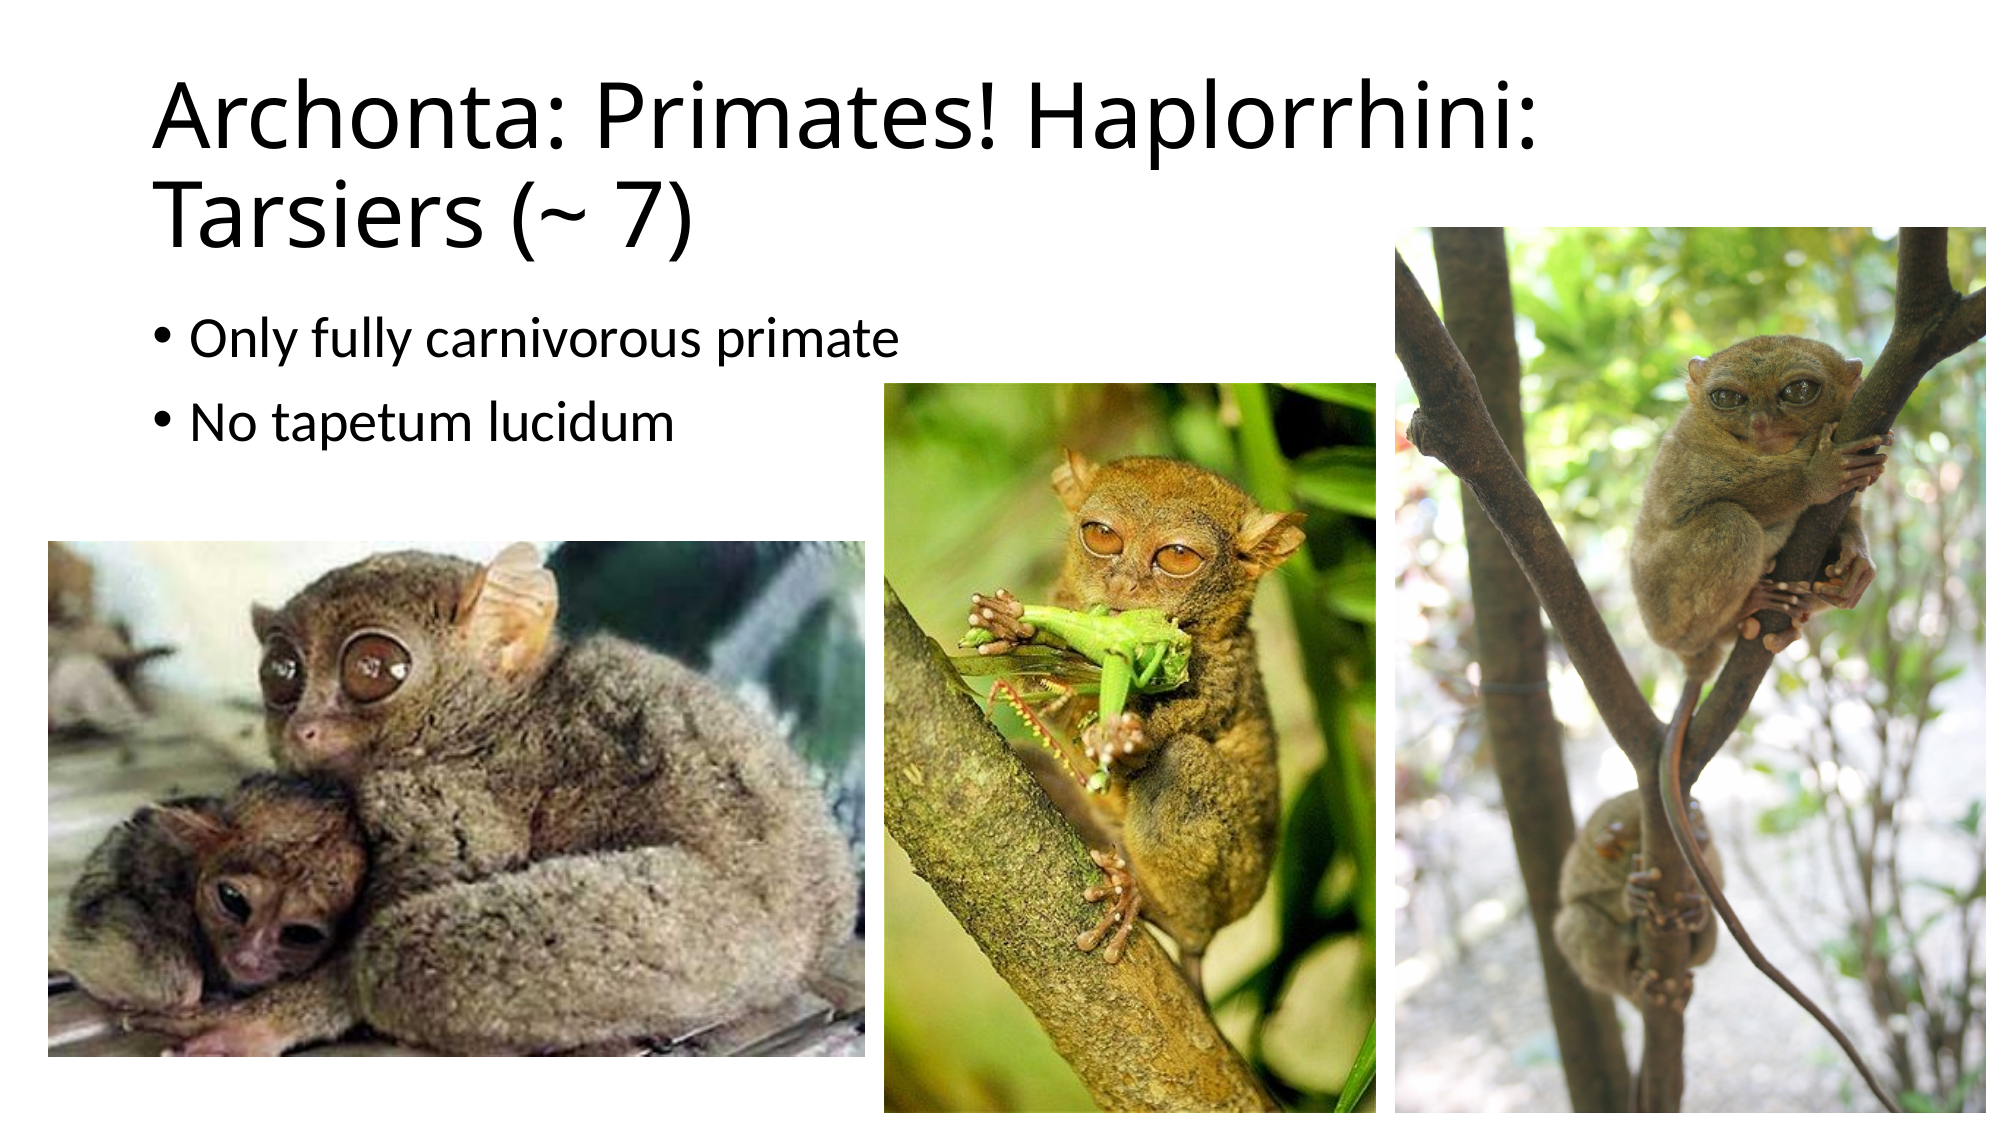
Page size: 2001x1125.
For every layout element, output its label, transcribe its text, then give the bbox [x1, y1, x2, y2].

picture [884, 383, 1377, 1113]
title Archonta: Primates! Haplorrhini: Tarsiers (~ 7) [137, 59, 1863, 278]
list Only fully carnivorous primate No tapetum lucidum [137, 299, 1395, 1014]
picture [1395, 227, 1986, 1113]
picture [48, 541, 865, 1057]
